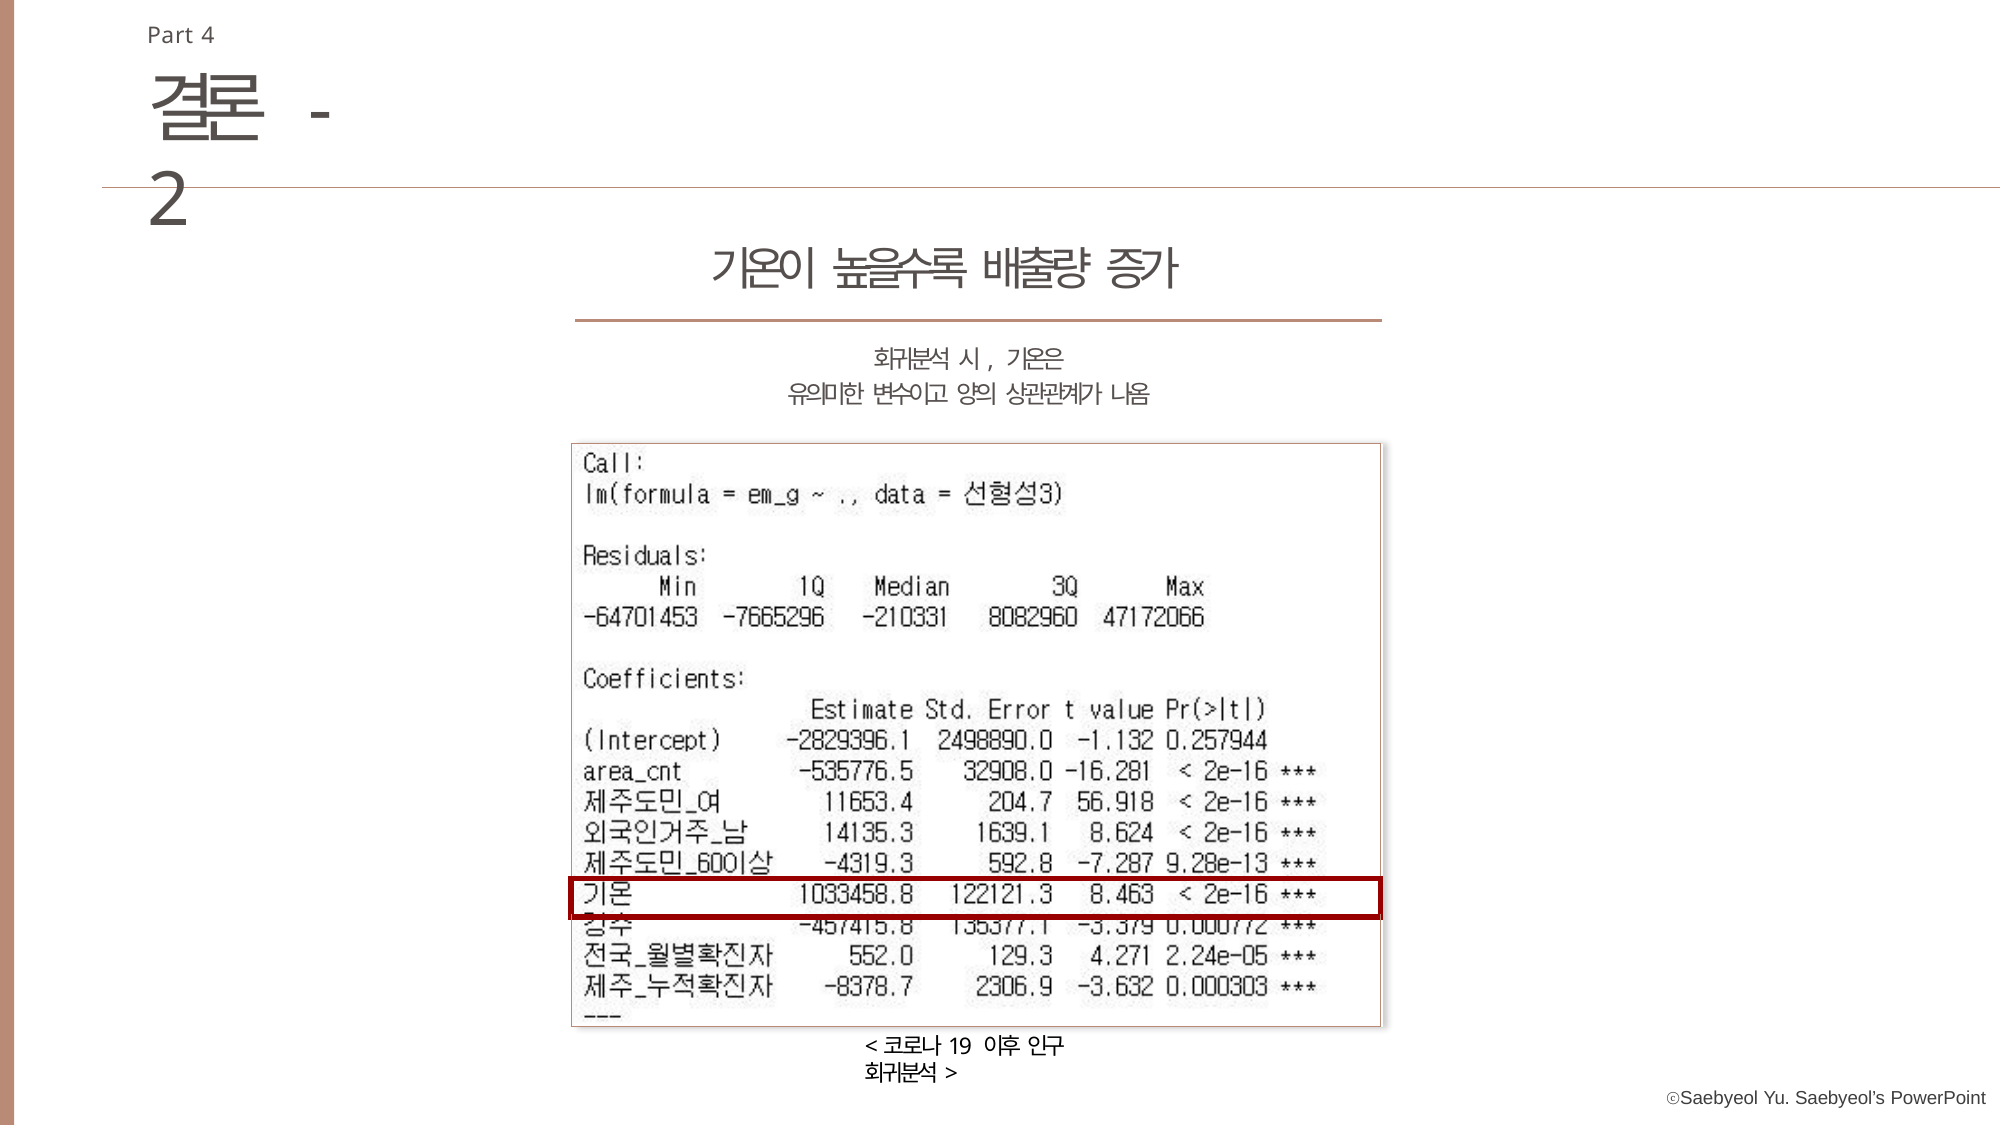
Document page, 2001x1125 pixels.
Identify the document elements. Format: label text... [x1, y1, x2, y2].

text_box 기온이 높을수록 배출량 증가 [708, 237, 1194, 295]
text_box <코로나19 이후 인구 회귀분석> [862, 1047, 1138, 1087]
picture [566, 433, 1397, 1038]
title 결론 - 2 [145, 58, 389, 249]
text_box Part 4 [145, 18, 218, 48]
text_box 회귀분석 시, 기온은 유의미한 변수이고 양의 상관관계가 나옴 [779, 335, 1160, 409]
text_box [0, 0, 15, 1125]
footer ⓒSaebyeol Yu. Saebyeol’s PowerPoint [1663, 1086, 1995, 1125]
